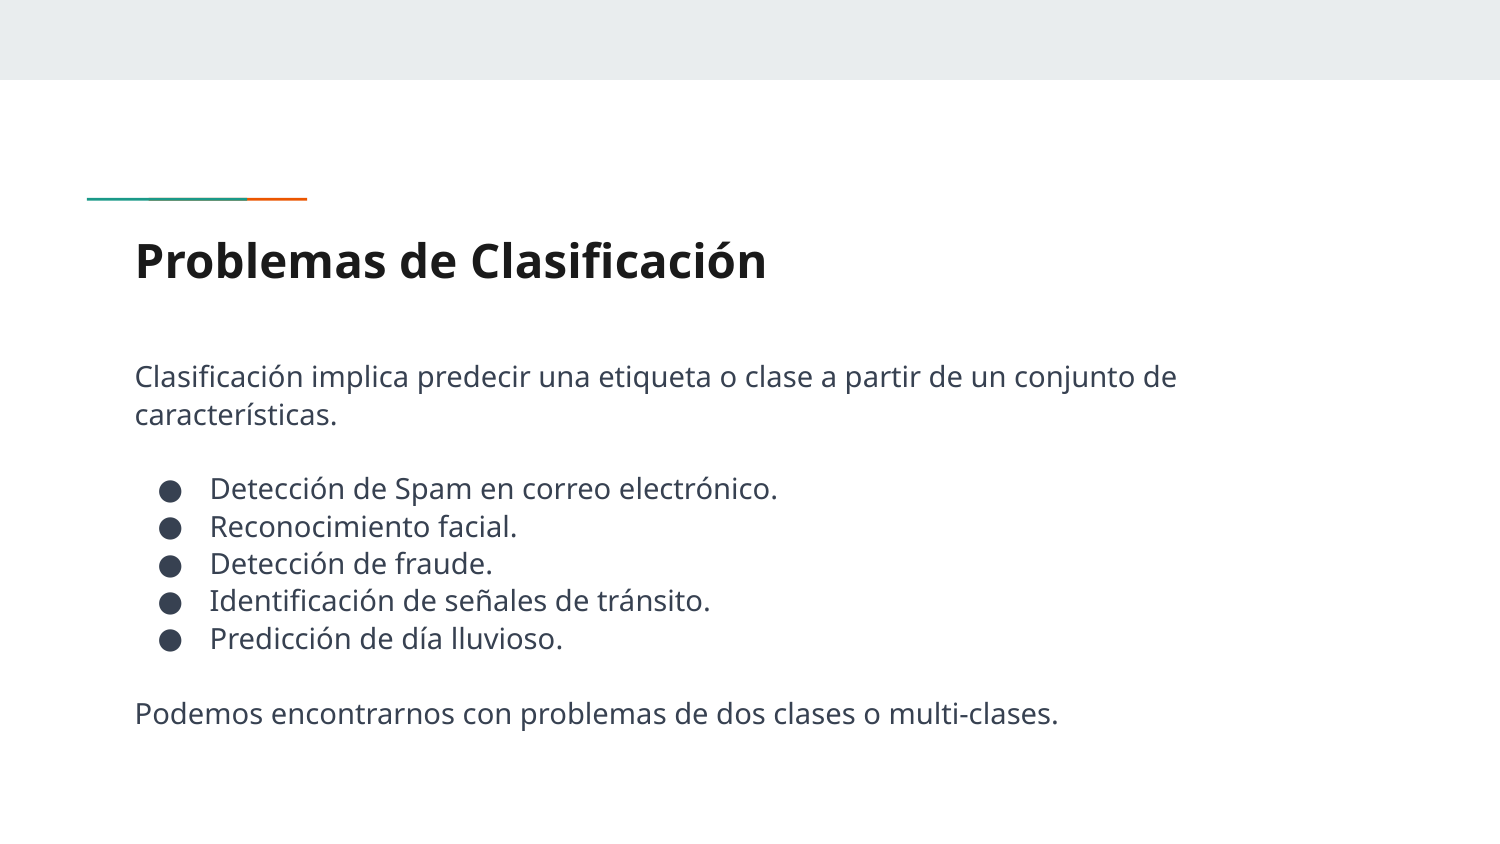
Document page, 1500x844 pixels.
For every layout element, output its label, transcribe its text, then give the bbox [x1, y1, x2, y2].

list Clasificación implica predecir una etiqueta o clase a partir de un conjunto de características. Detección de Spam en correo electrónico. Reconocimiento facial. Detección de fraude. Identificación de señales de tránsito. Predicción de día lluvioso. Podemos encontrarnos con problemas de dos clases o multi-clases. [119, 341, 1381, 758]
title Problemas de Clasificación [119, 216, 1381, 305]
